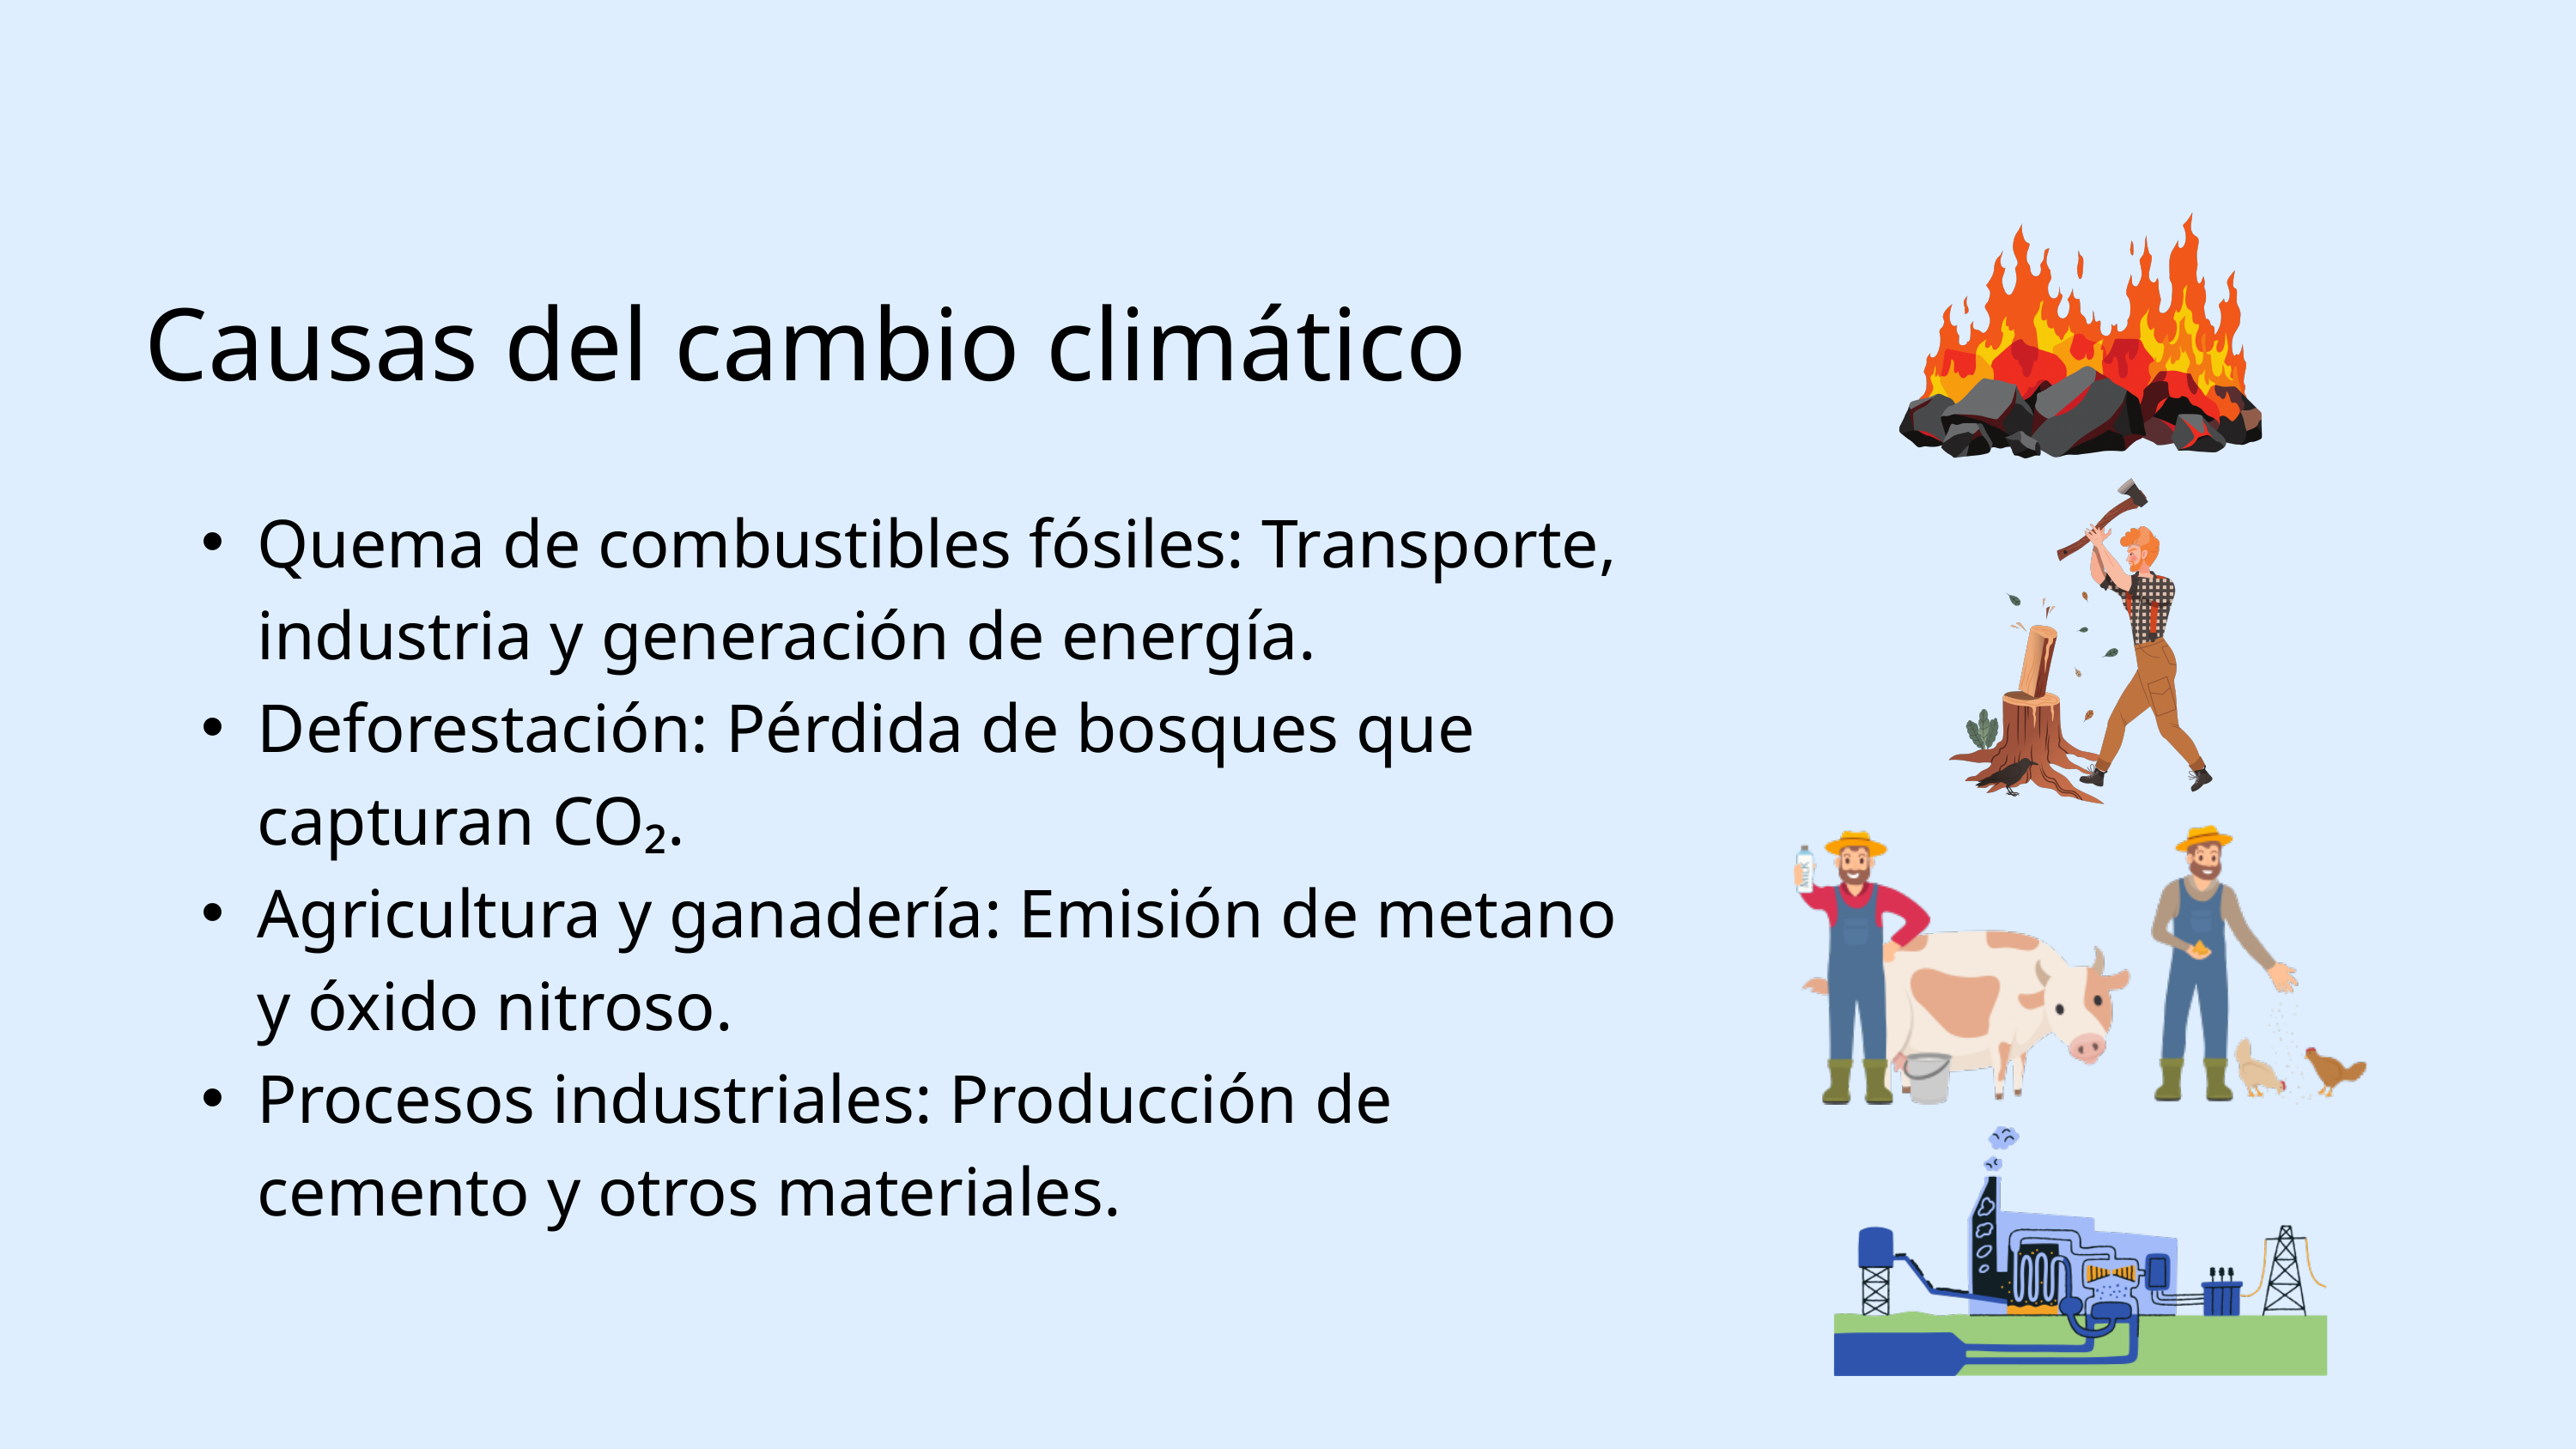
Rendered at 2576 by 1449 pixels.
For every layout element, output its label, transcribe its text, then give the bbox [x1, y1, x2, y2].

text_box Causas del cambio climático [144, 260, 1687, 401]
text_box [1794, 825, 2368, 1105]
text_box Quema de combustibles fósiles: Transporte, industria y generación de energía. Deforestación: Pérdida de bosques que capturan CO₂. Agricultura y ganadería: Emisión de metano y óxido nitroso. Procesos industriales: Producción de cemento y otros materiales. [144, 488, 1632, 1322]
text_box [1899, 212, 2263, 458]
text_box [1833, 1126, 2328, 1376]
text_box [1948, 478, 2213, 804]
